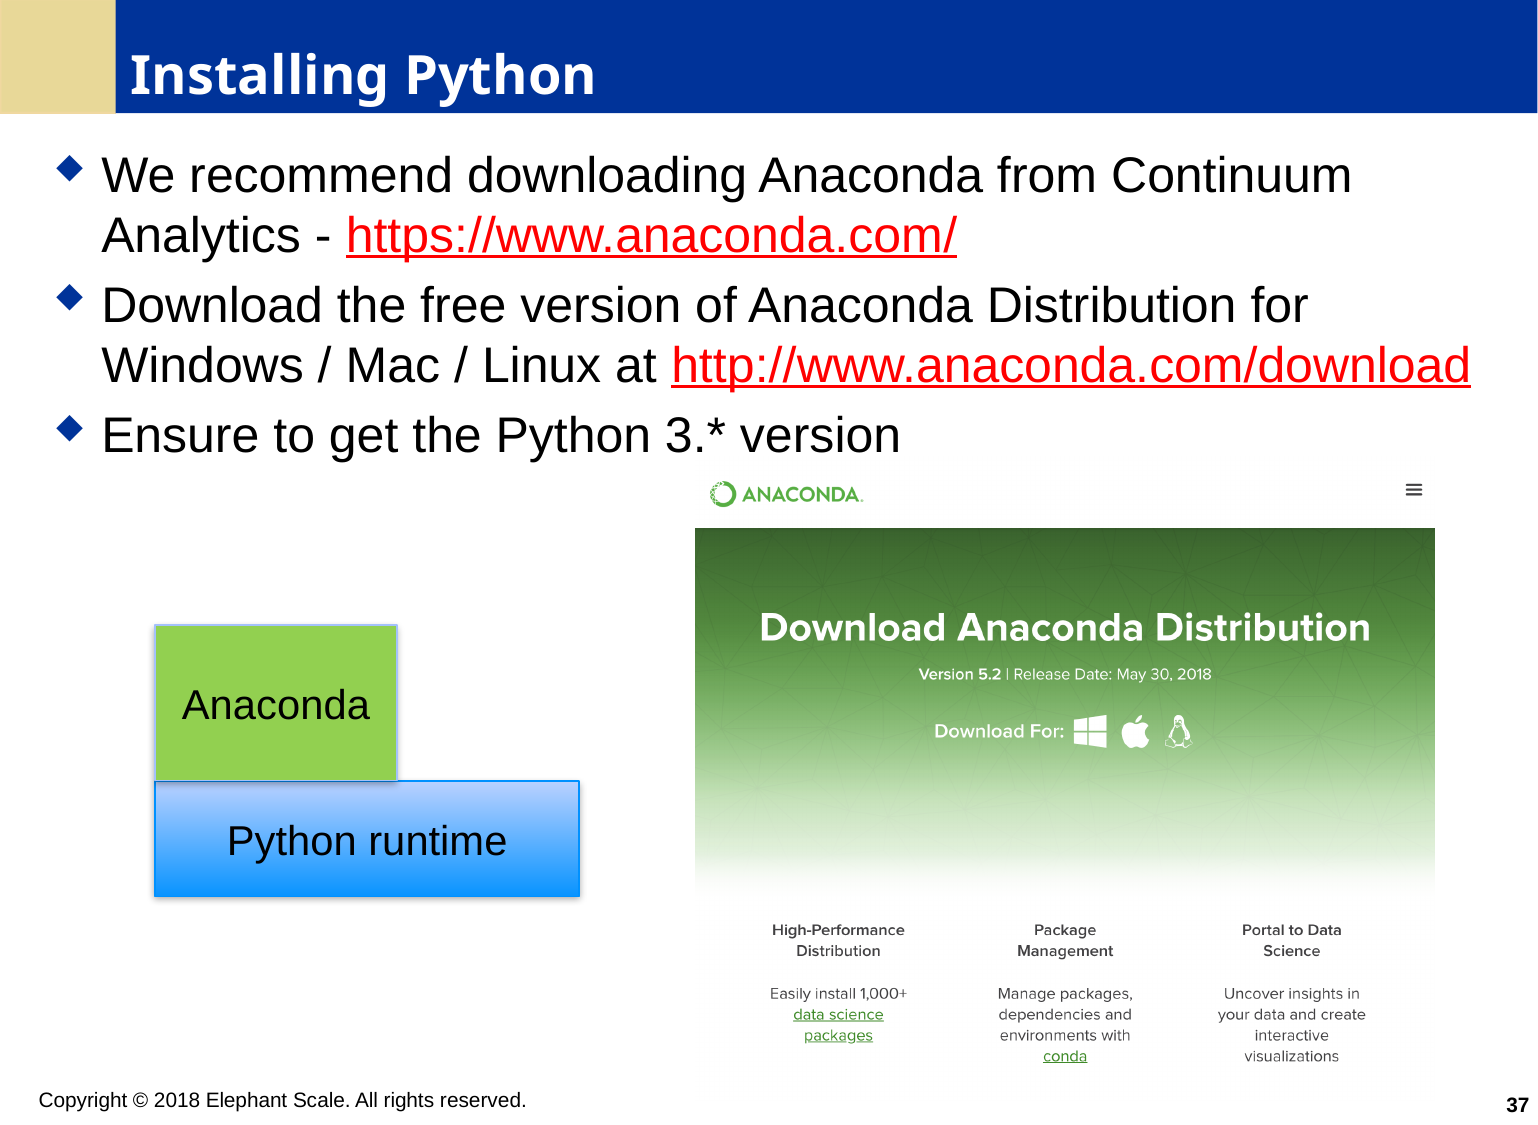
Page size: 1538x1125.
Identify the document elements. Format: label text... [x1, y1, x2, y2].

picture [695, 456, 1435, 1101]
list We recommend downloading Anaconda from Continuum Analytics - https://www.anaconda.com/ Download the free version of Anaconda Distribution for Windows / Mac / Linux at http://www.anaconda.com/download Ensure to get the Python 3.* version [38, 134, 1500, 488]
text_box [154, 624, 580, 897]
title Installing Python [115, 0, 1538, 114]
footer Copyright © 2018 Elephant Scale. All rights reserved. [38, 1088, 932, 1112]
slide_number 37 [1439, 1079, 1530, 1117]
picture [0, 0, 115, 114]
